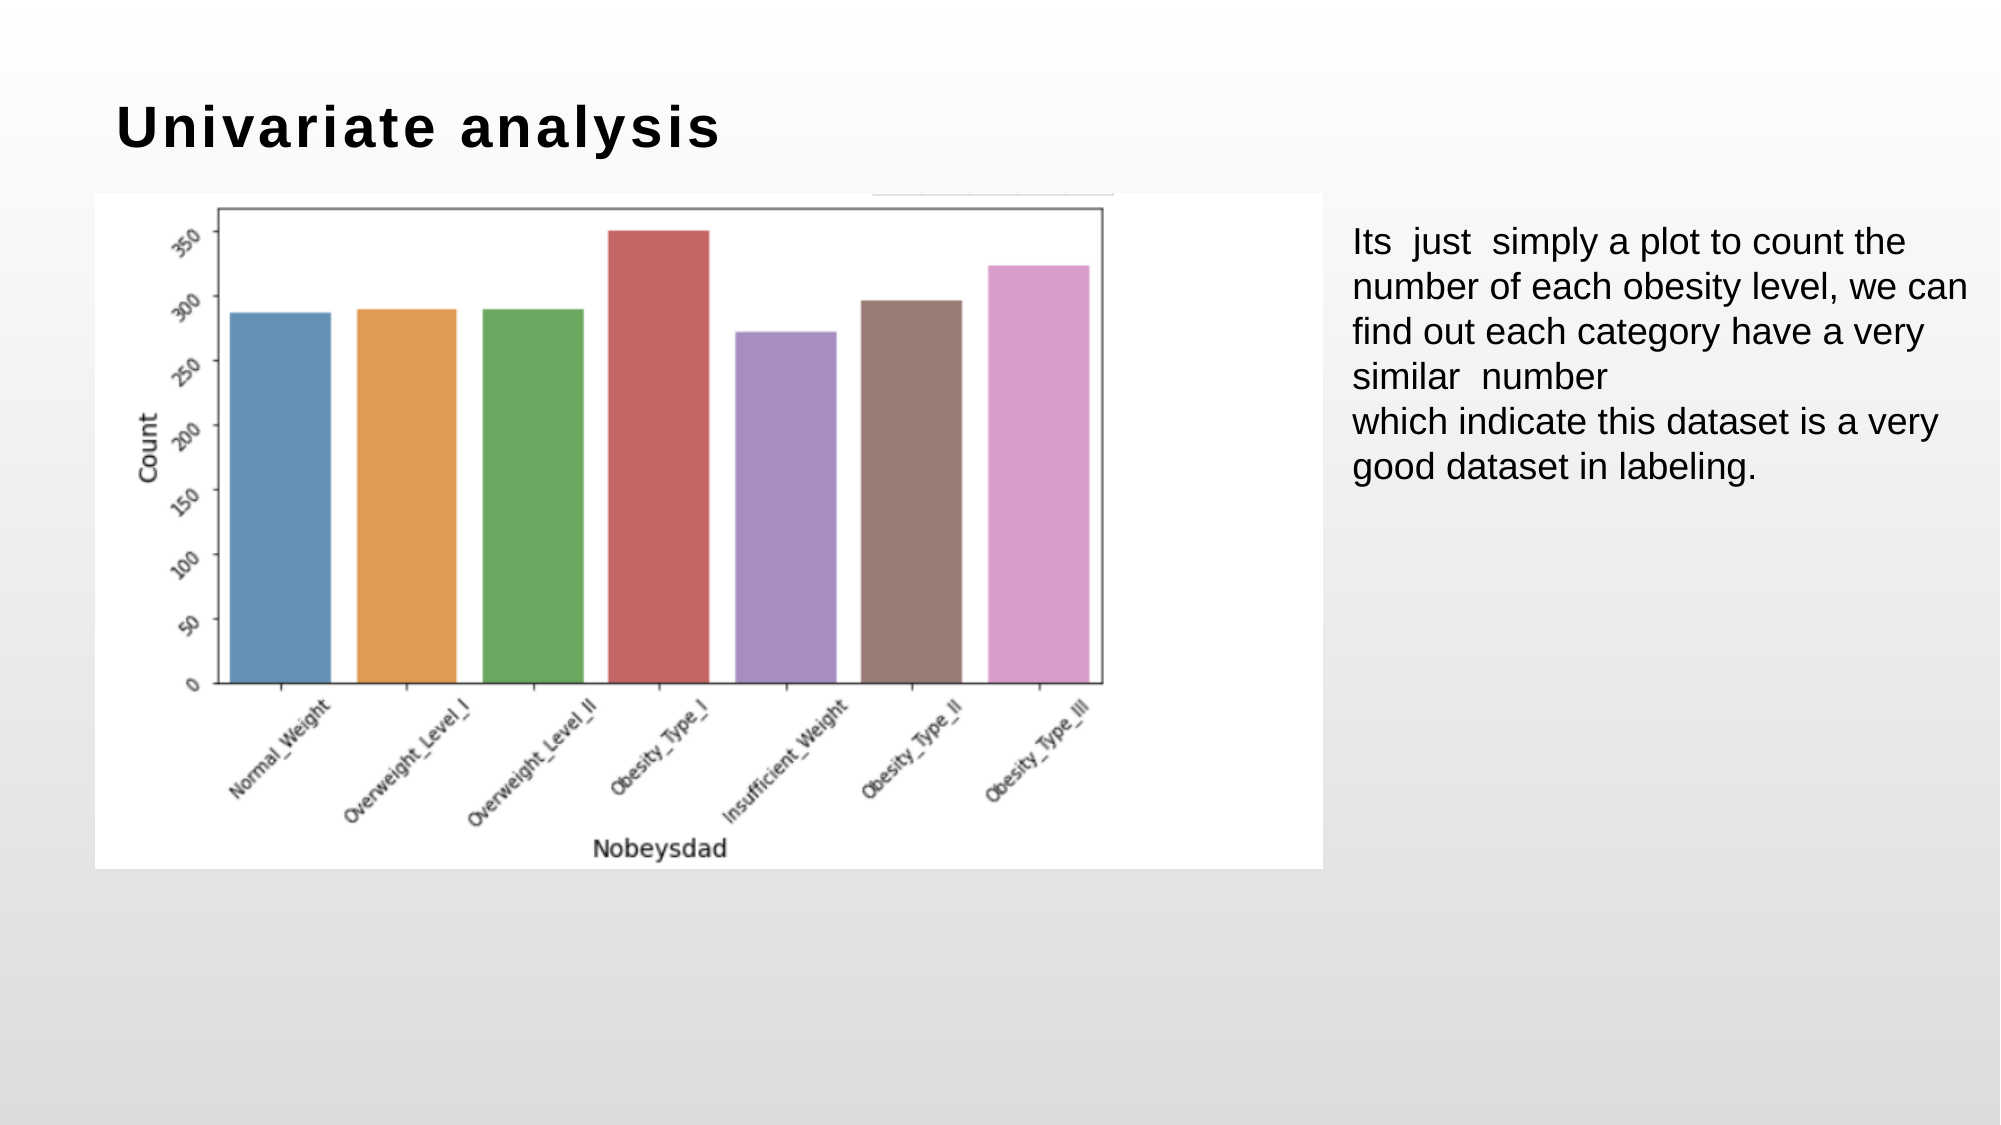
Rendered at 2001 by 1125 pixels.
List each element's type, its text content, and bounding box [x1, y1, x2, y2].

picture [95, 193, 1323, 869]
title Univariate analysis [109, 70, 1891, 178]
text_box Its just simply a plot to count the number of each obesity level, we can find out each category have a very similar number which indicate this dataset is a very good dataset in labeling. [1345, 209, 1990, 495]
